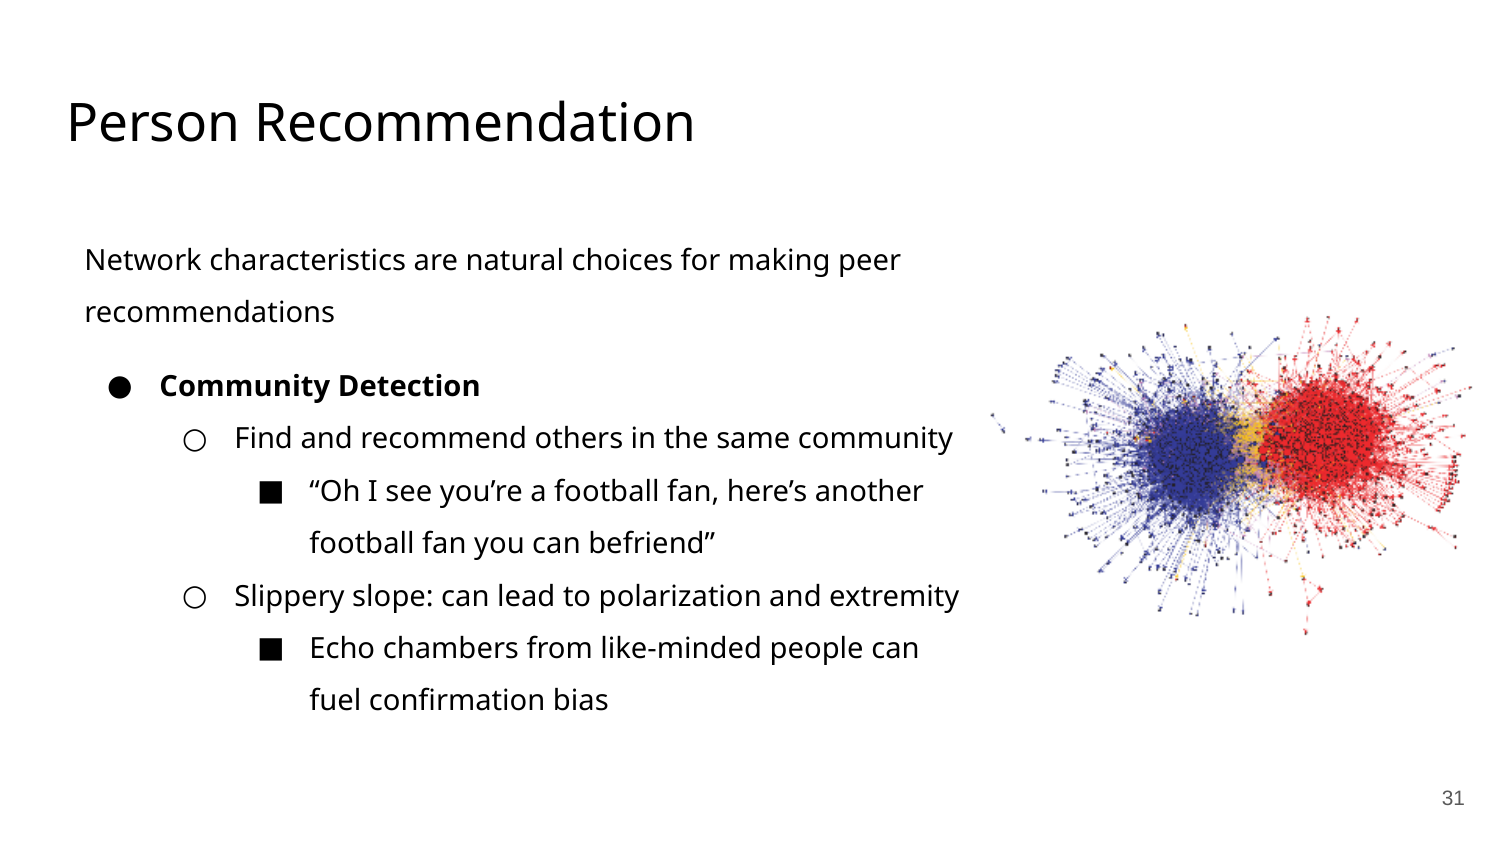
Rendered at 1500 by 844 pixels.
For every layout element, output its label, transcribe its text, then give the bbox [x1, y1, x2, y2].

text_box Person Recommendation [51, 72, 1449, 167]
slide_number 31 [1389, 764, 1480, 830]
text_box Network characteristics are natural choices for making peer recommendations Community Detection Find and recommend others in the same community “Oh I see you’re a football fan, here’s another football fan you can befriend” Slippery slope: can lead to polarization and extremity Echo chambers from like-minded people can fuel confirmation bias [69, 208, 977, 707]
picture [988, 304, 1480, 644]
